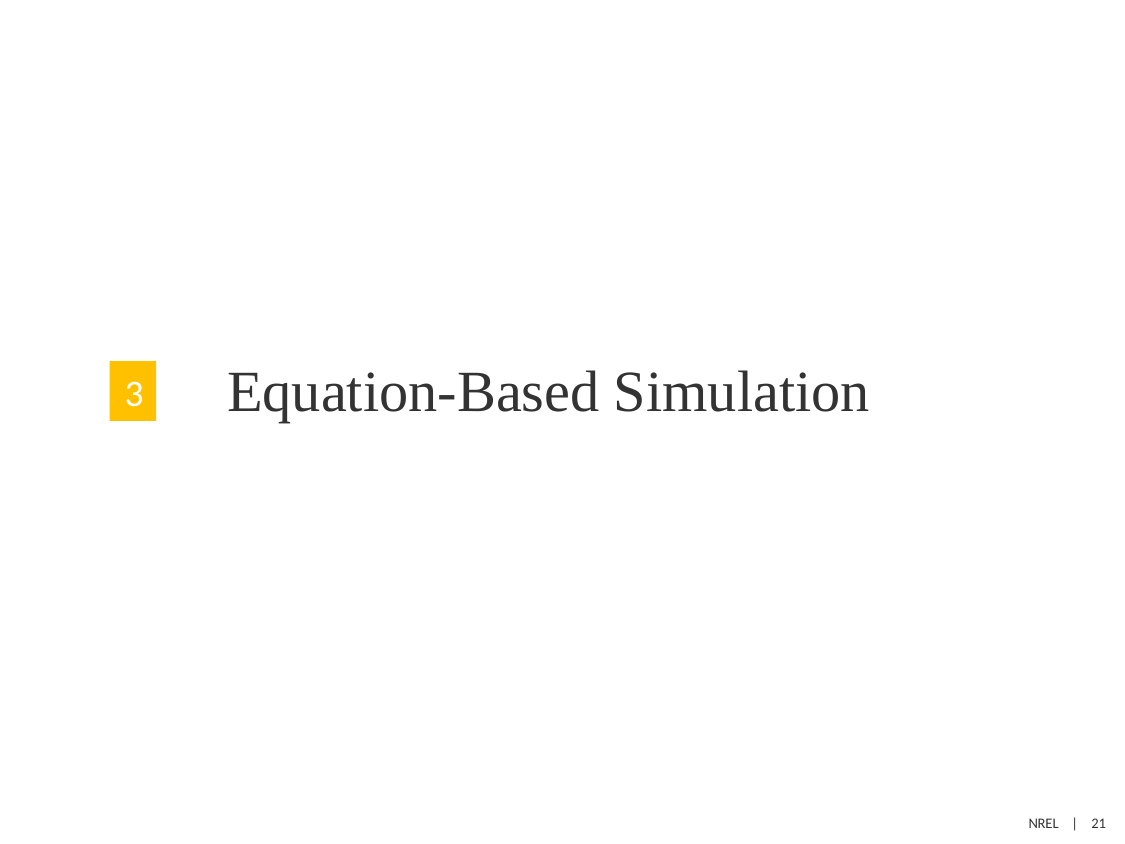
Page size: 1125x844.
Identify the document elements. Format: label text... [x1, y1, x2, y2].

text_box 3 [109, 361, 157, 421]
text_box Equation-Based Simulation [212, 345, 1125, 410]
